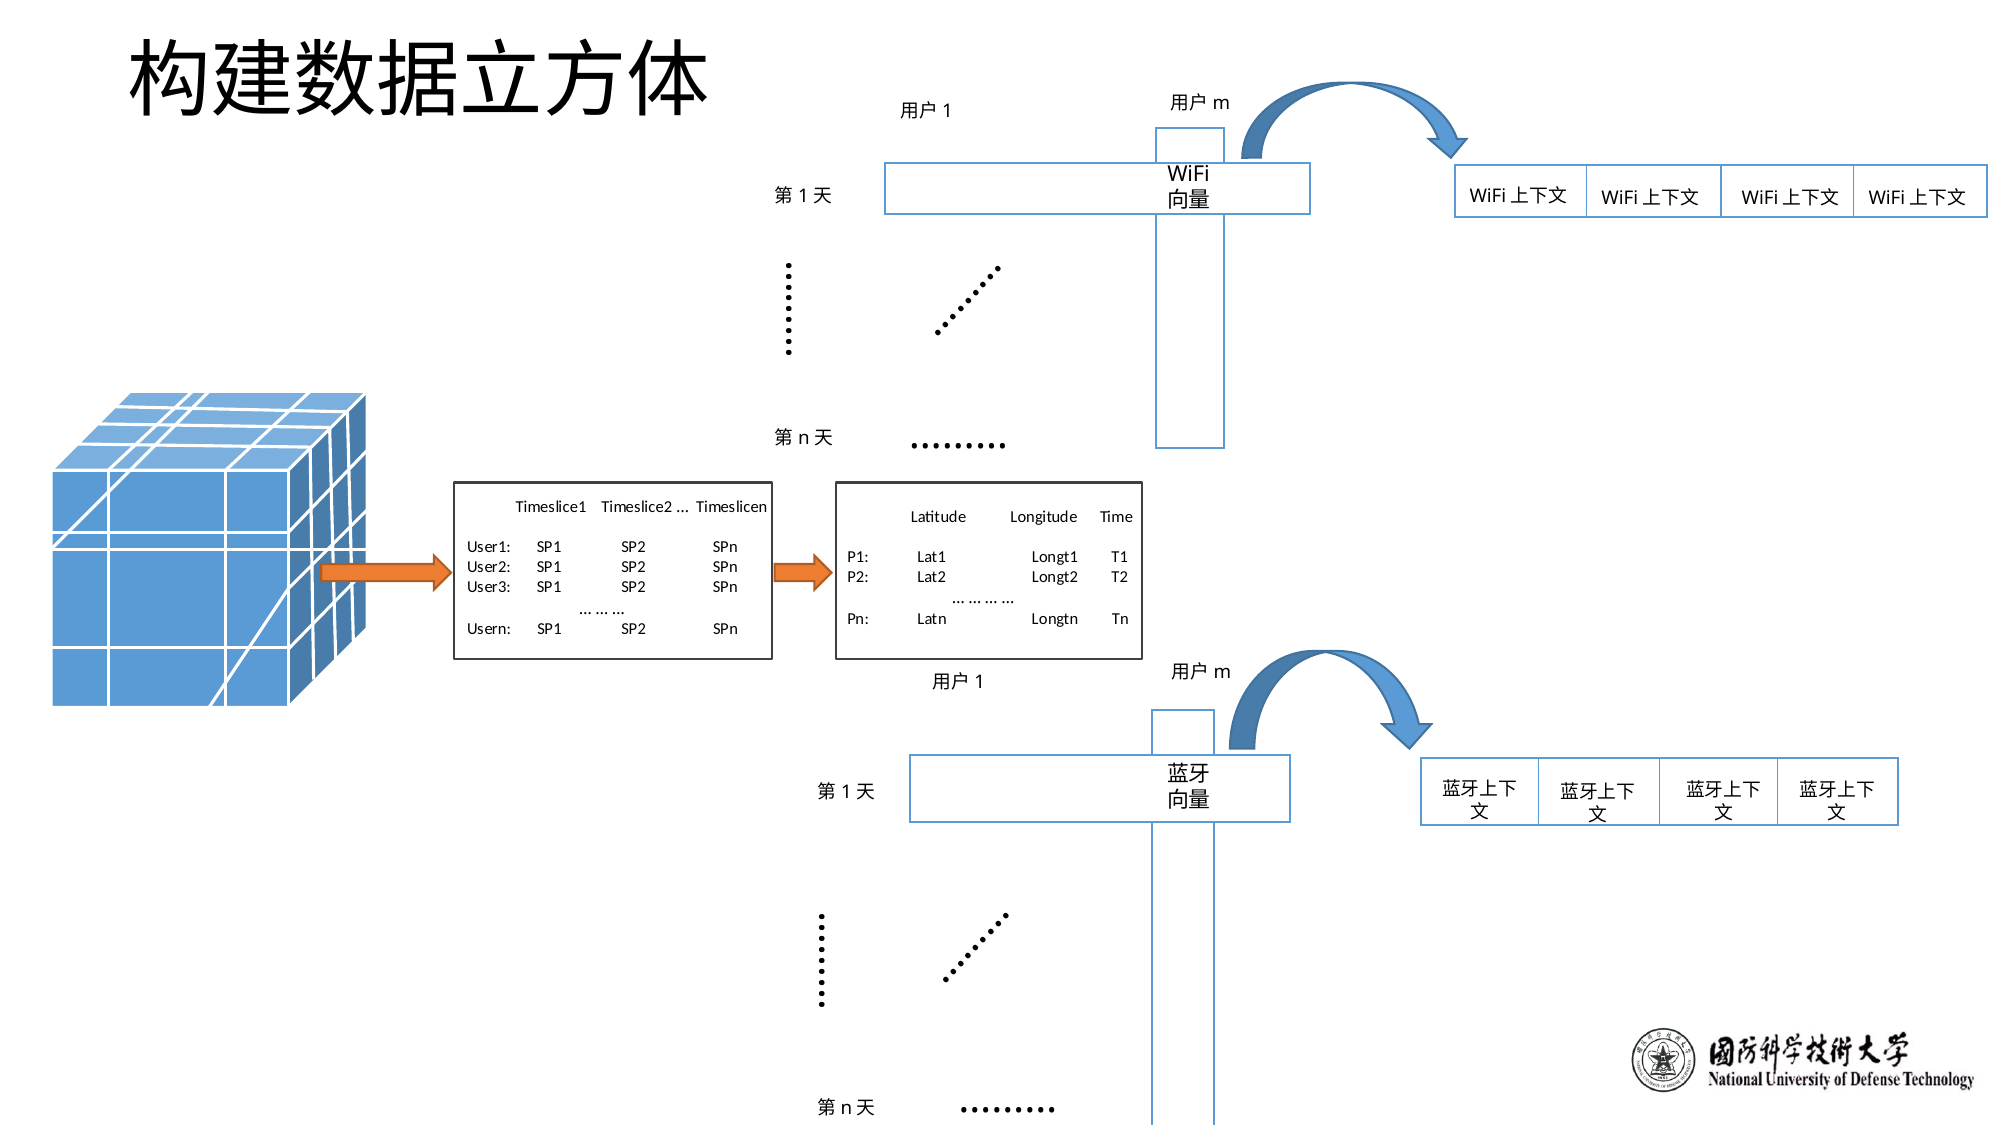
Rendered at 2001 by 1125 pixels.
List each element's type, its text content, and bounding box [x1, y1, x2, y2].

picture [1615, 1025, 1985, 1095]
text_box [797, 650, 1898, 1125]
text_box 构建数据立方体 [112, 30, 761, 148]
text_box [51, 391, 1144, 708]
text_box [760, 82, 1987, 466]
